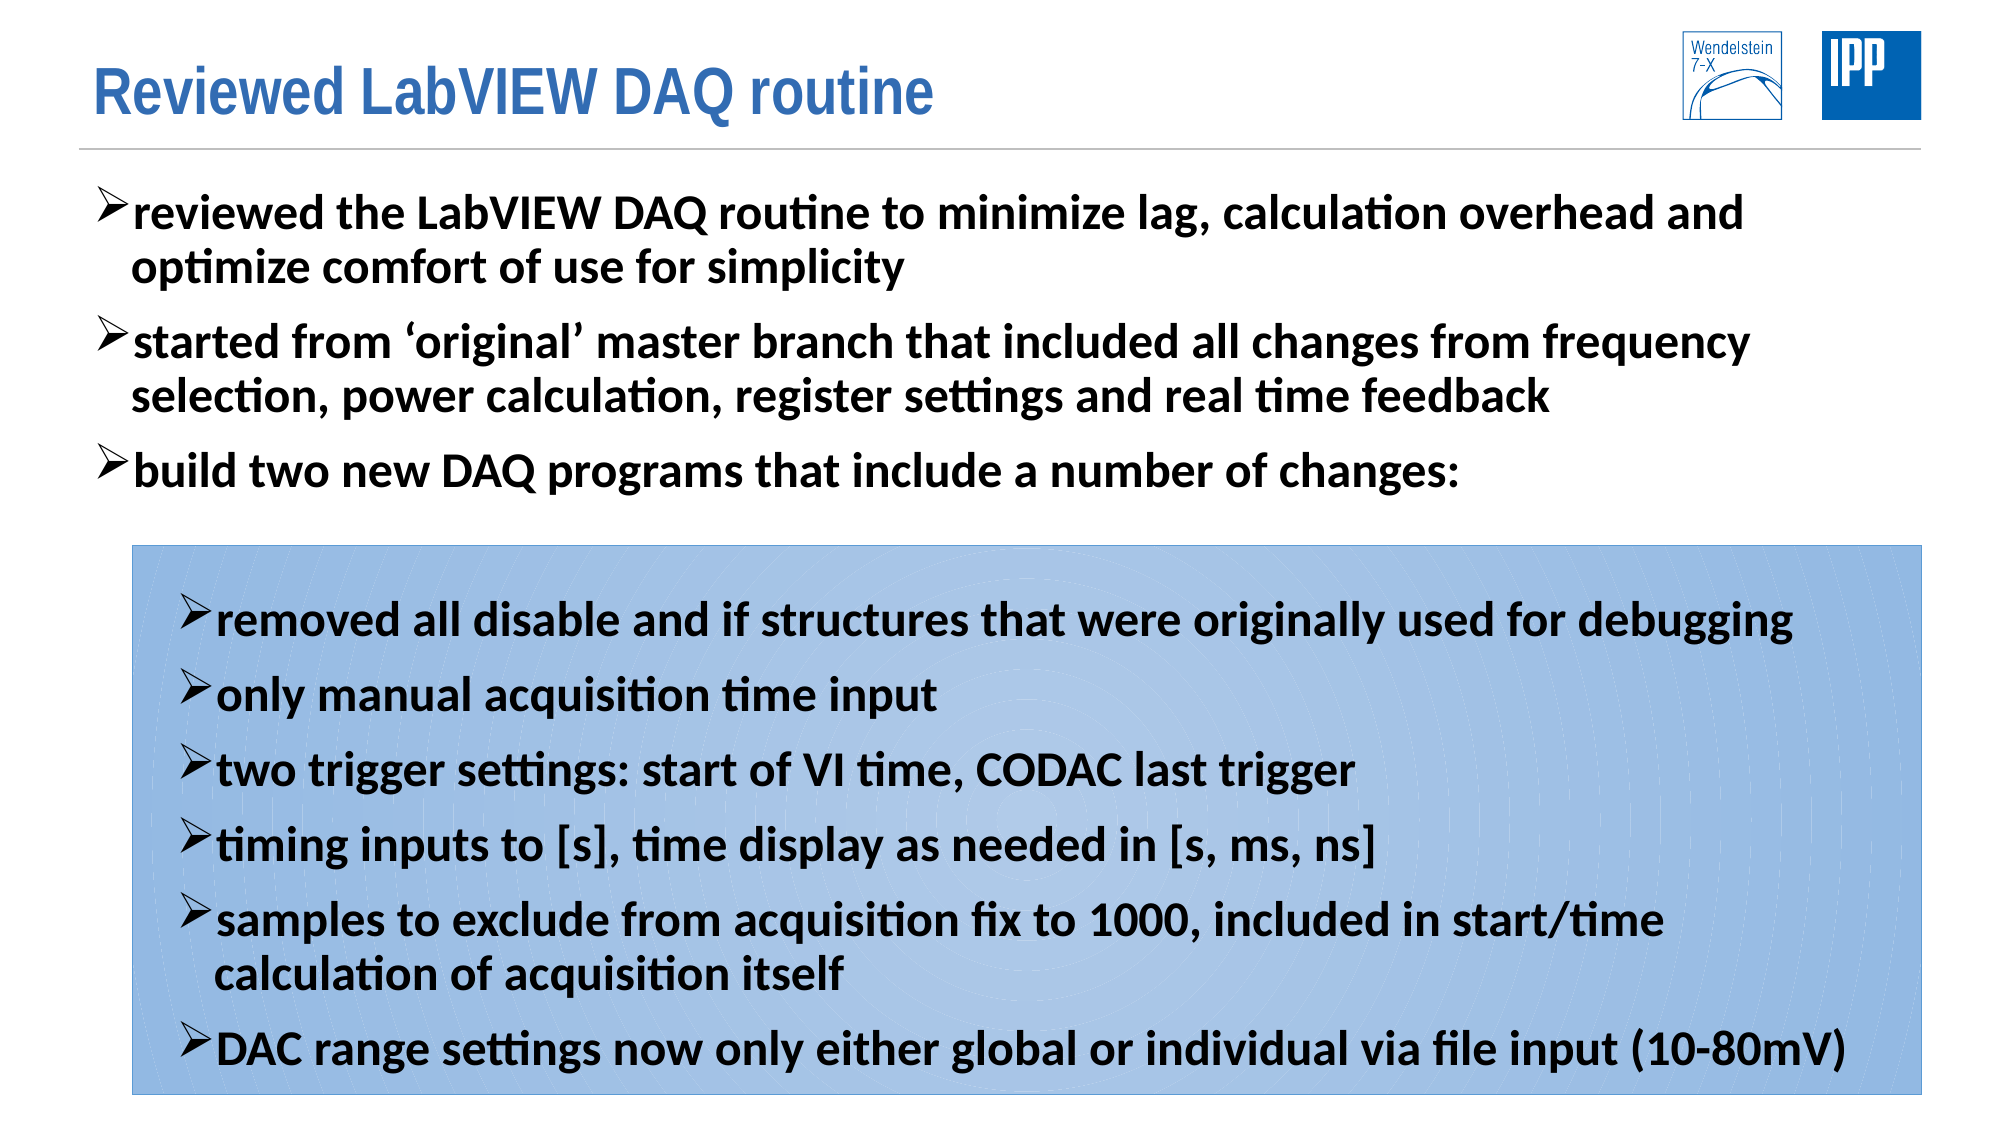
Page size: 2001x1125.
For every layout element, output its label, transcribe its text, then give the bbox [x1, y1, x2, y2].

list reviewed the LabVIEW DAQ routine to minimize lag, calculation overhead and optimize comfort of use for simplicity started from ‘original’ master branch that included all changes from frequency selection, power calculation, register settings and real time feedback build two new DAQ programs that include a number of changes: [78, 179, 1922, 530]
text_box removed all disable and if structures that were originally used for debugging only manual acquisition time input two trigger settings: start of VI time, CODAC last trigger timing inputs to [s], time display as needed in [s, ms, ns] samples to exclude from acquisition fix to 1000, included in start/time calculation of acquisition itself DAC range settings now only either global or individual via file input (10-80mV) [161, 586, 1893, 1075]
text_box [132, 545, 1922, 1095]
title Reviewed LabVIEW DAQ routine [78, 30, 1638, 136]
